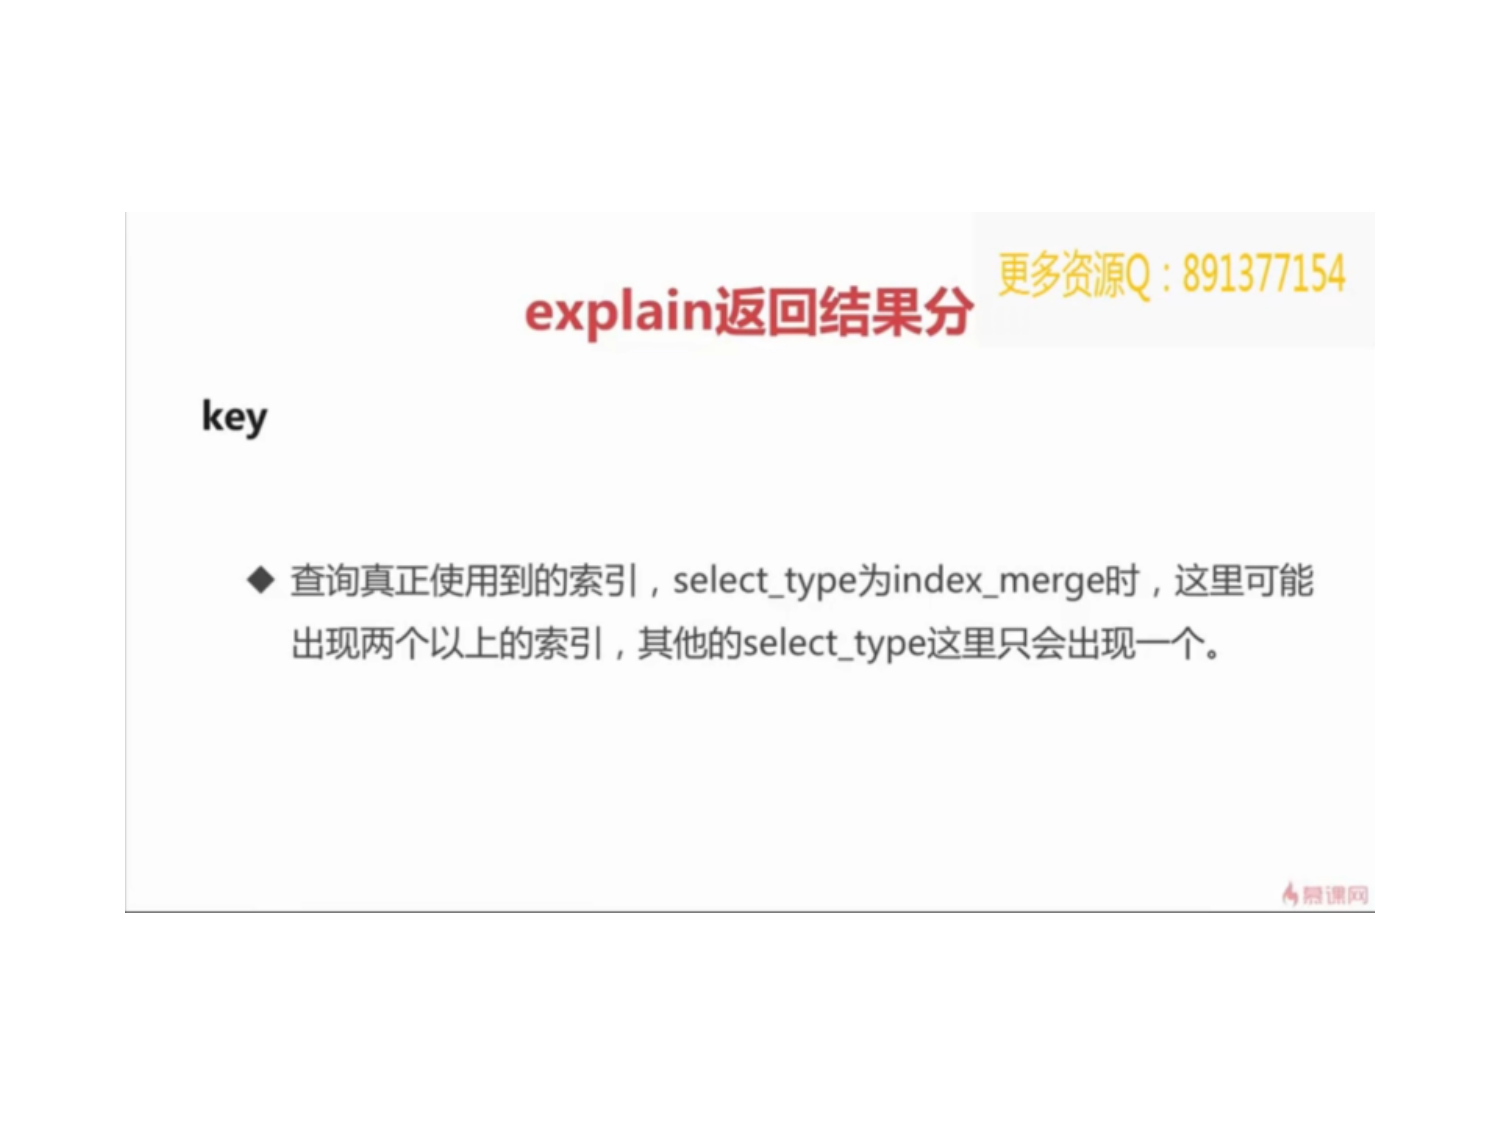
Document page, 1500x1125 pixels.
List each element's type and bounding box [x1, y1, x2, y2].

picture [124, 212, 1376, 913]
